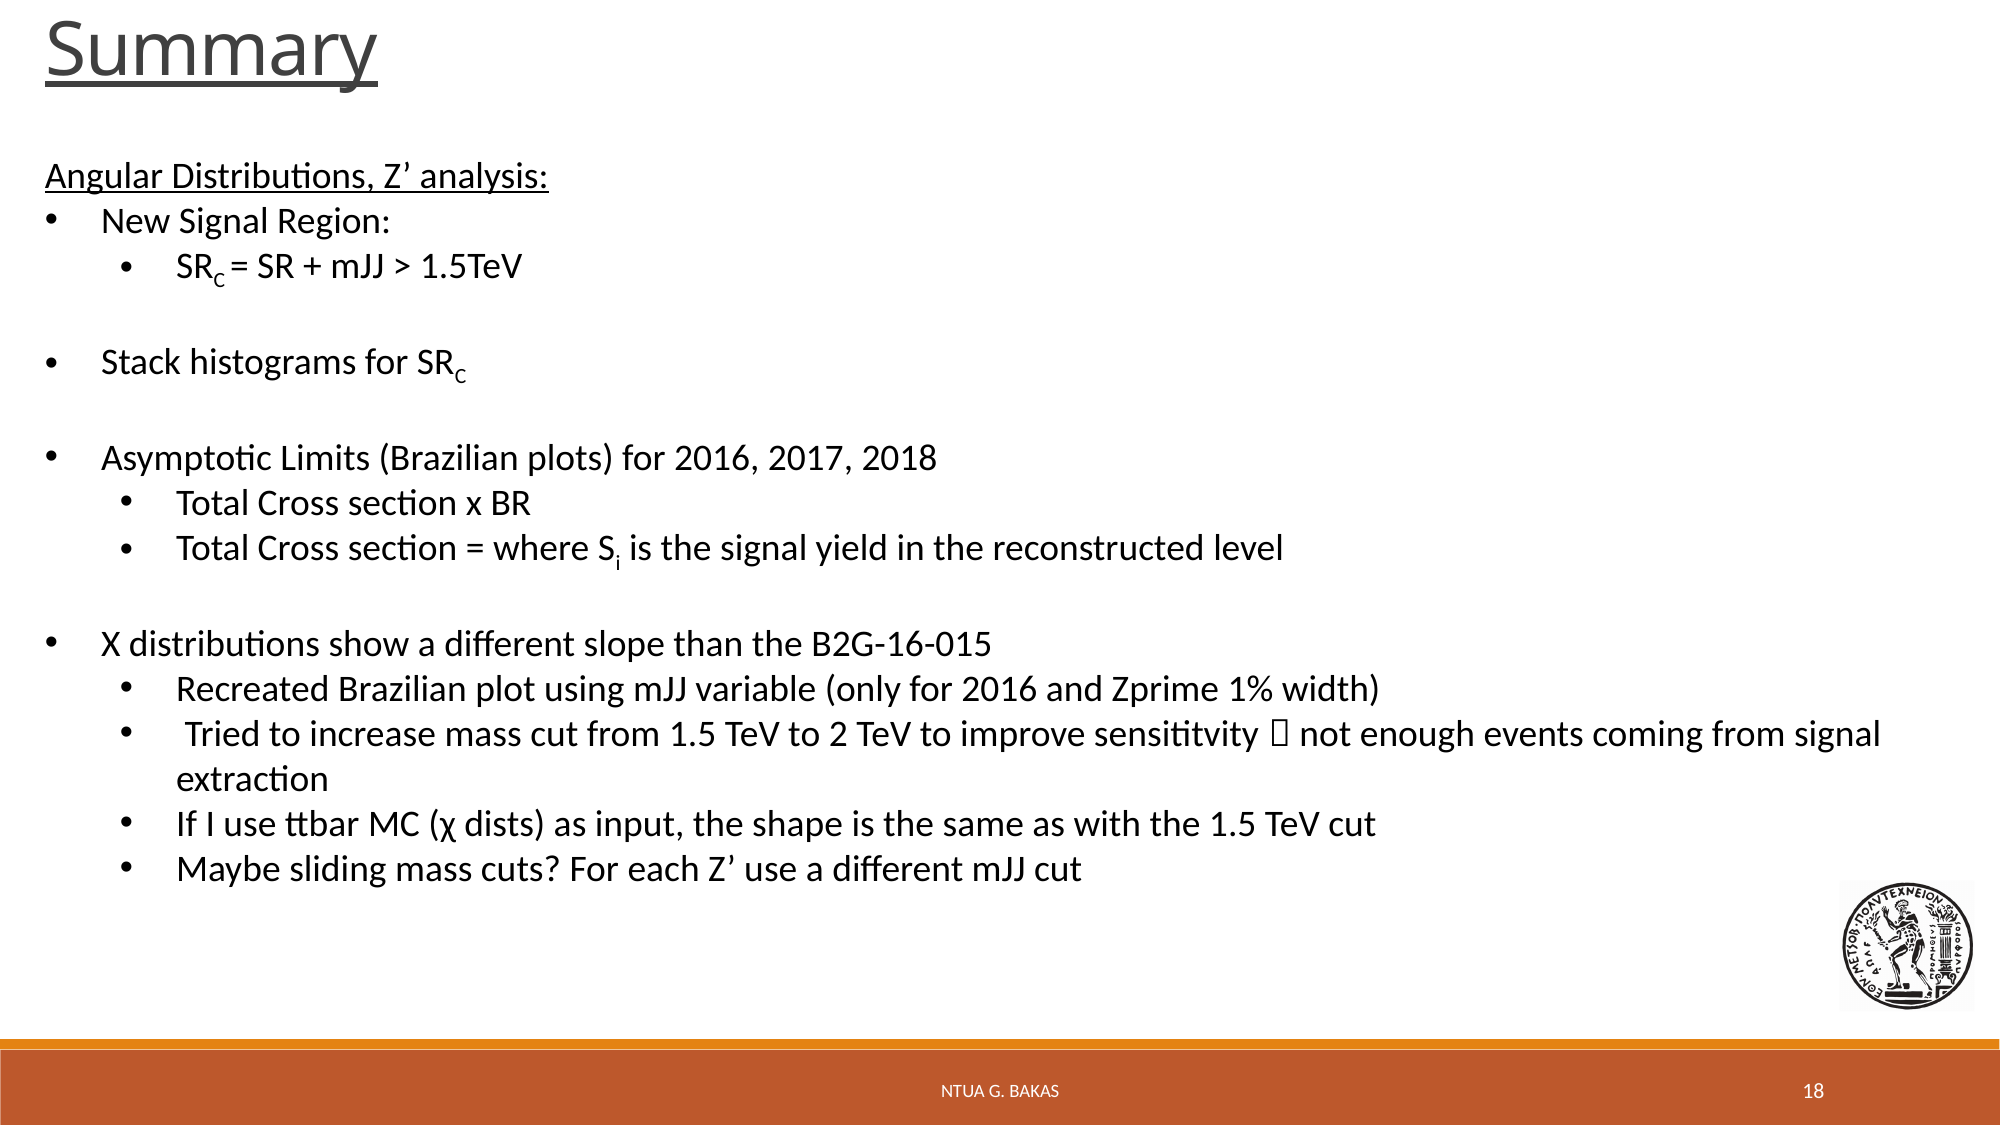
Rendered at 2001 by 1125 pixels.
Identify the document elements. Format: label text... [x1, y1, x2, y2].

picture [1839, 880, 1975, 1012]
slide_number 18 [1624, 1059, 1840, 1120]
text_box Summary [30, 0, 1756, 99]
footer NTUA G. Bakas [604, 1059, 1396, 1120]
